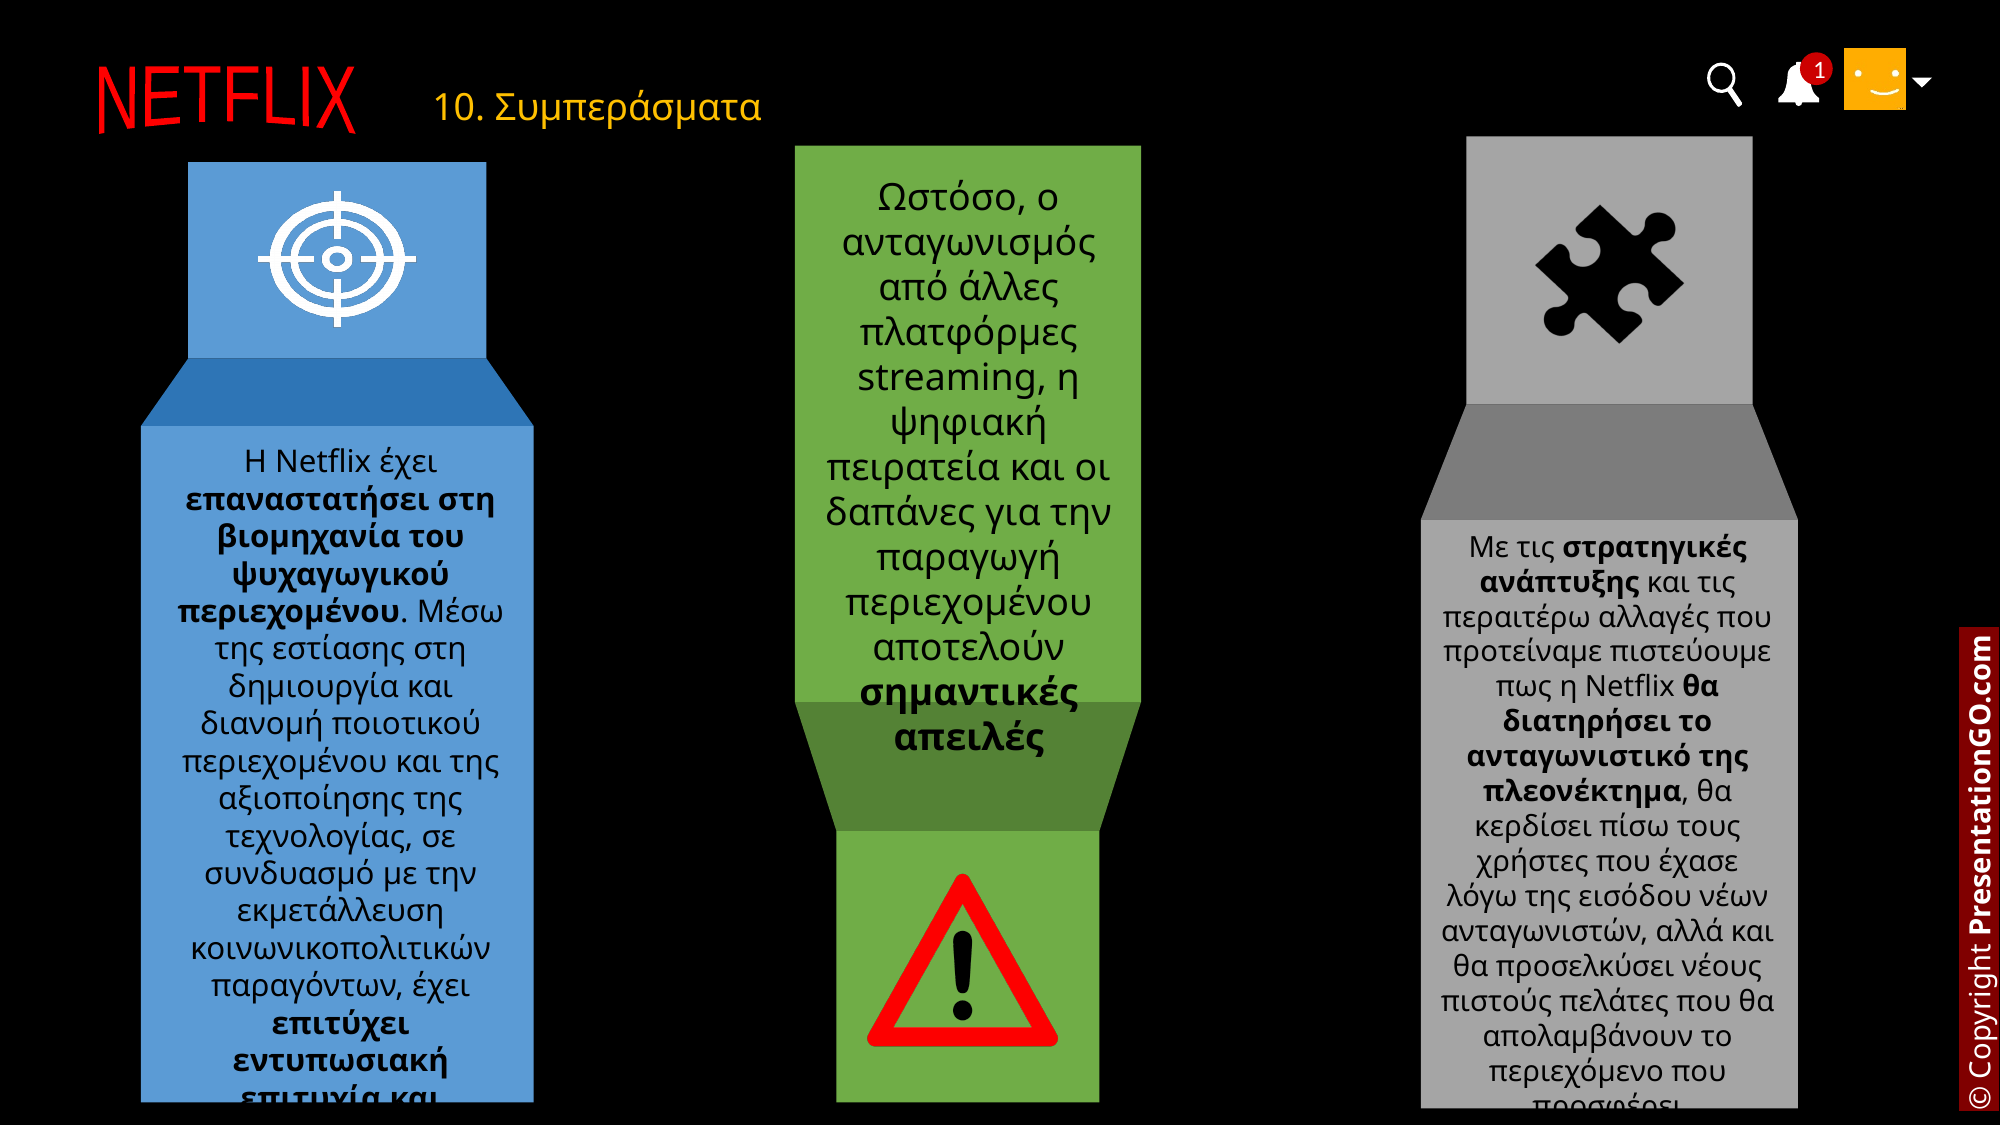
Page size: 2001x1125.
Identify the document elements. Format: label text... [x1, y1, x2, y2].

text_box 10. Συμπεράσματα [277, 75, 917, 136]
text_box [794, 145, 1142, 1103]
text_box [140, 162, 534, 1125]
text_box © Copyright PresentationGO.com [1953, 403, 2000, 1125]
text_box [1420, 136, 1798, 1109]
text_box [1707, 48, 1932, 110]
